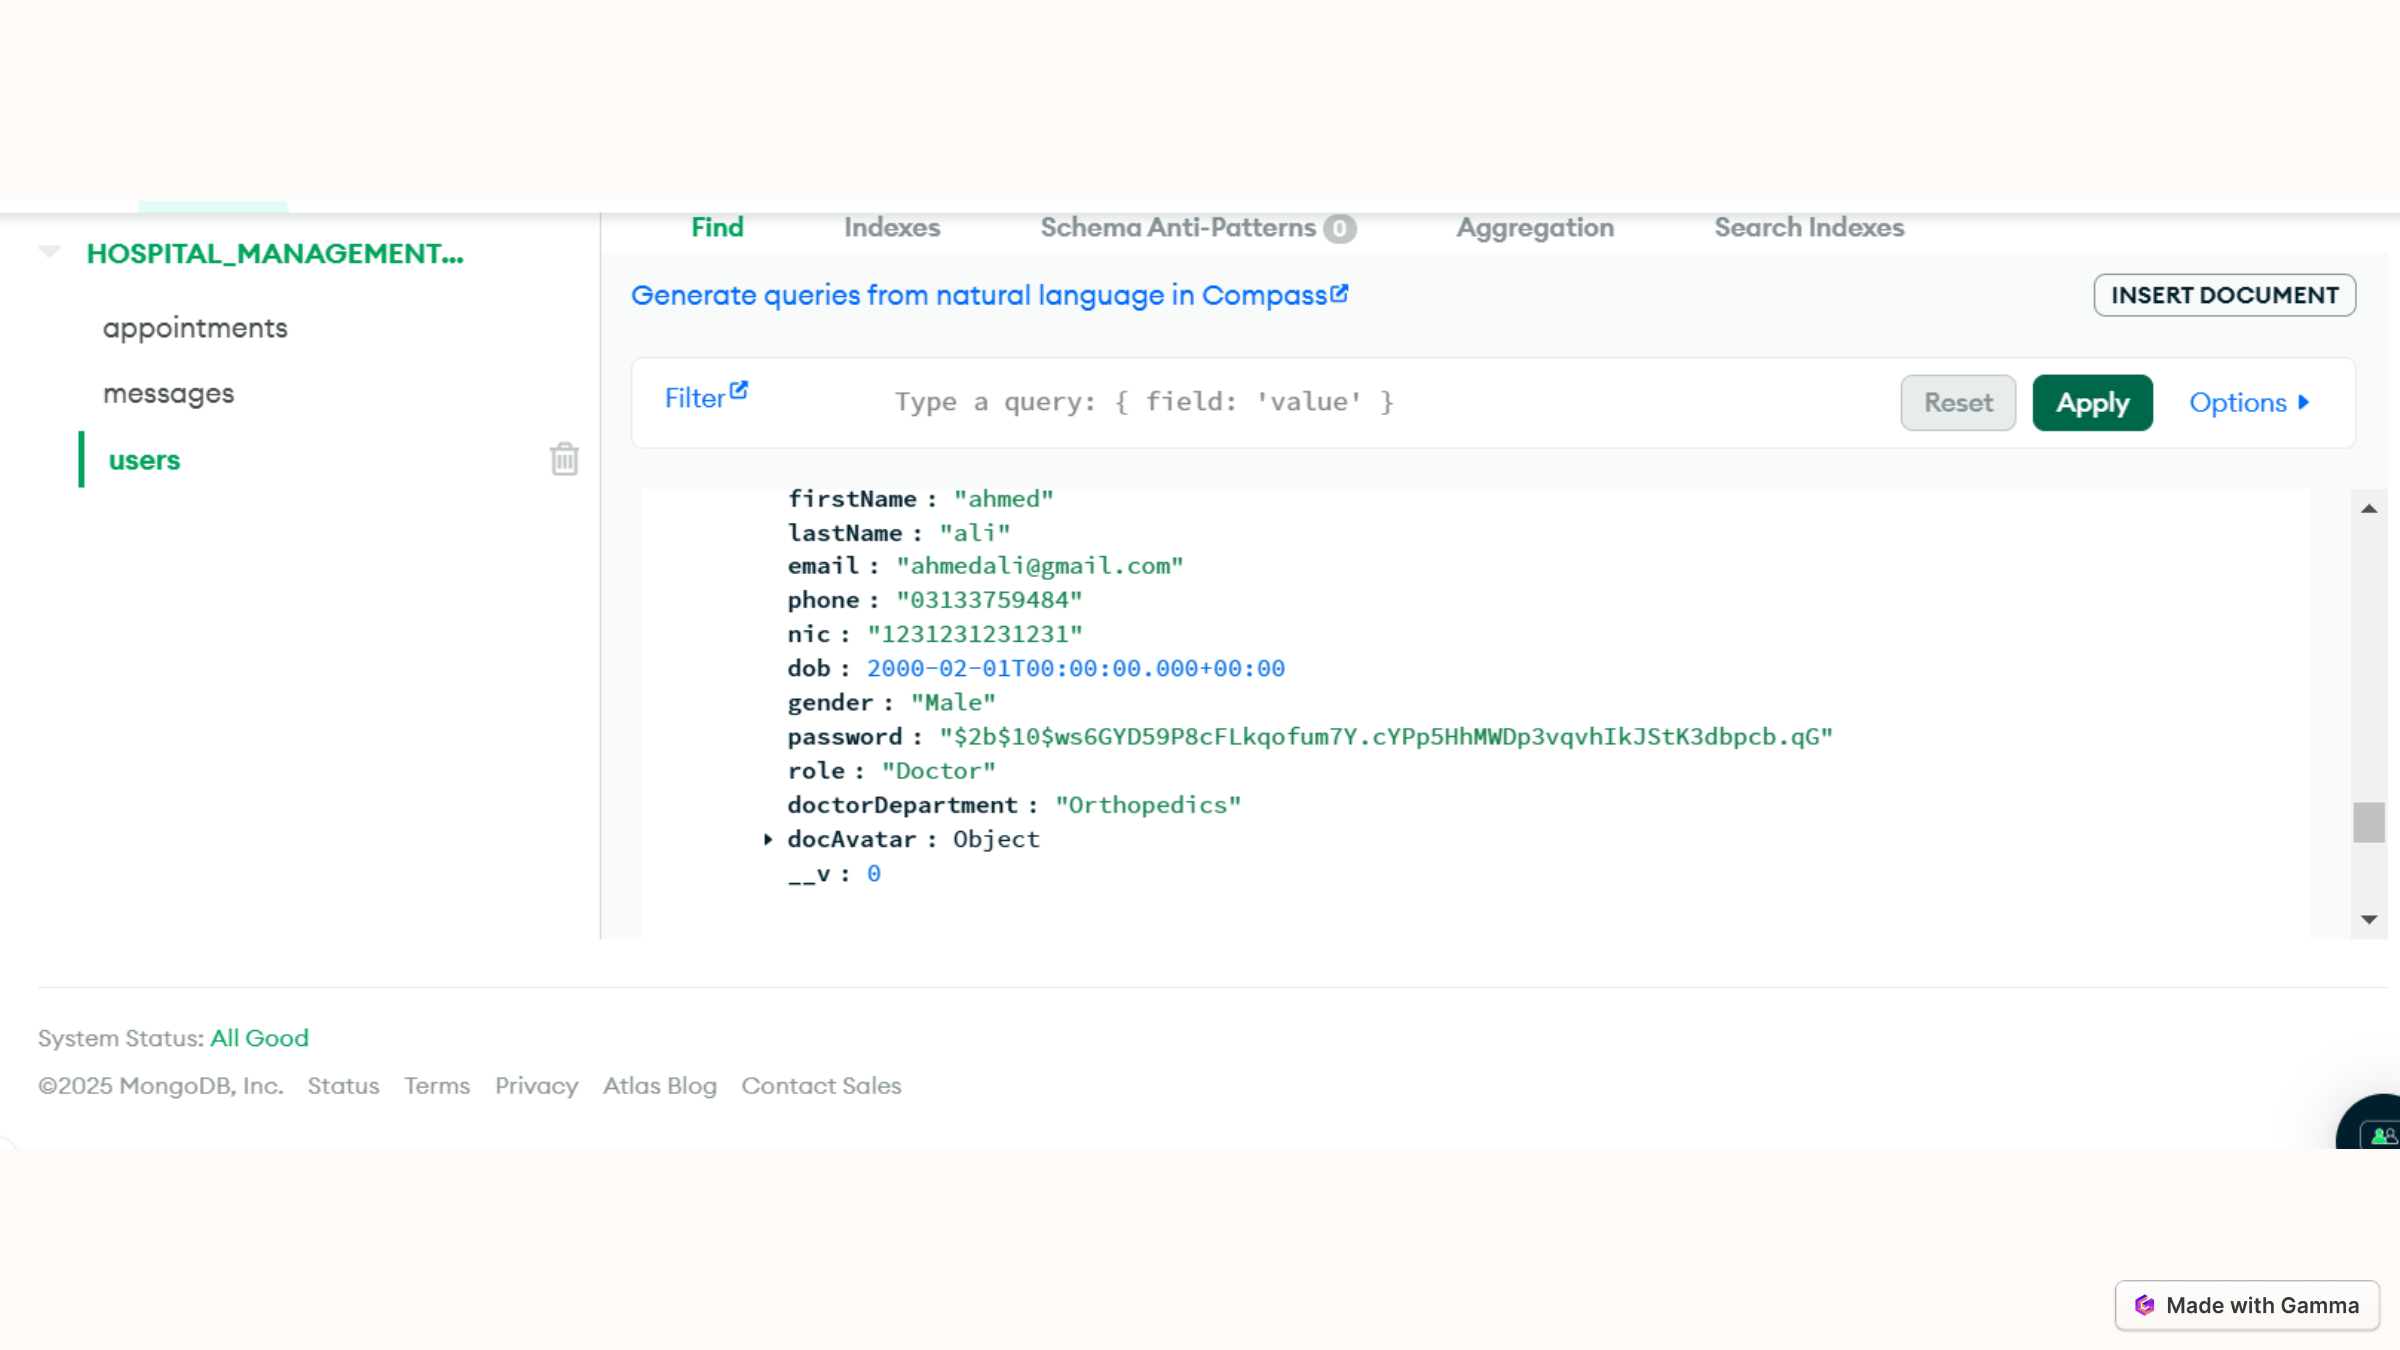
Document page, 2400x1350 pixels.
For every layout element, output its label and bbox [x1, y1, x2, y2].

picture [0, 201, 2400, 1149]
picture [2106, 1271, 2389, 1339]
